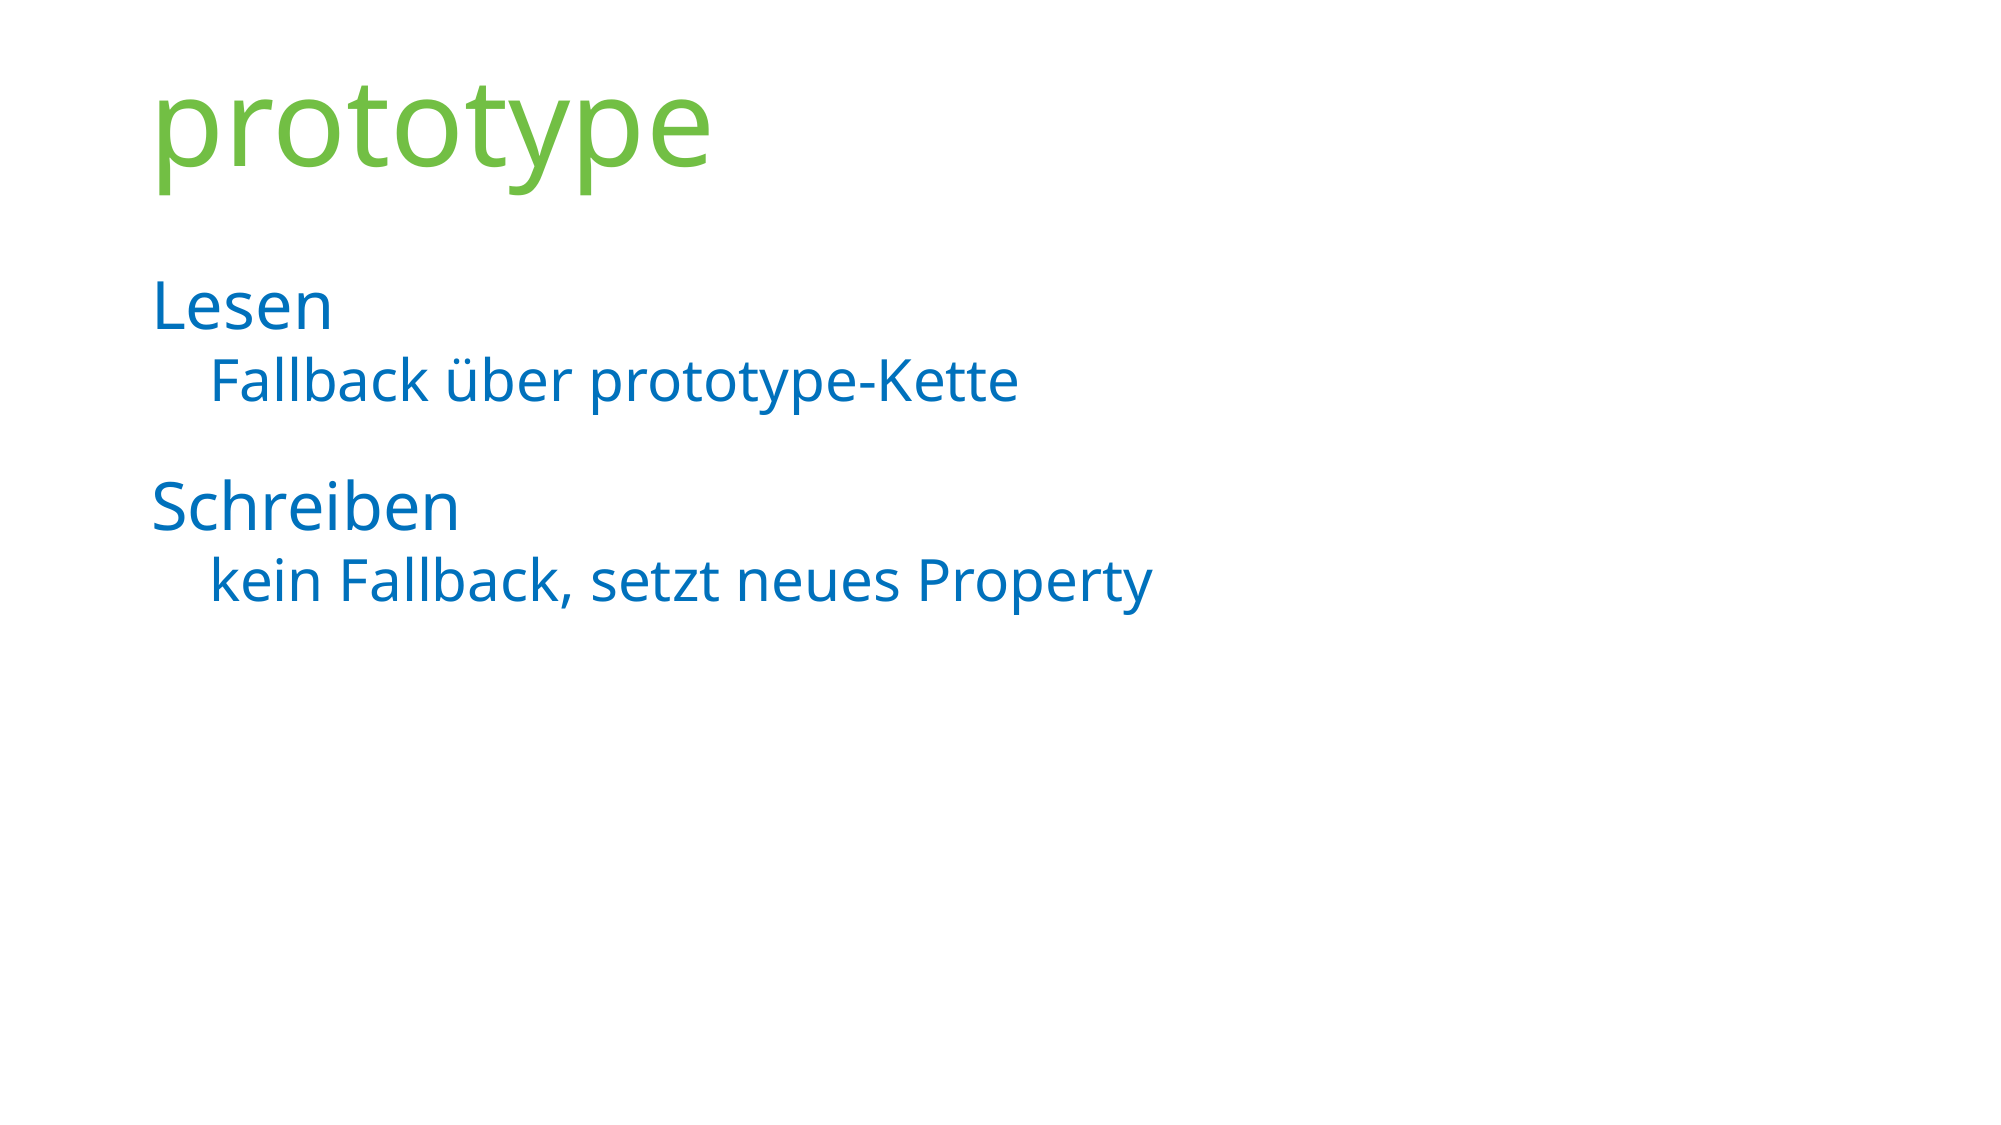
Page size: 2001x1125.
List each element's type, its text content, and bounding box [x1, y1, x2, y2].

title prototype [149, 42, 1945, 192]
list Lesen Fallback über prototype-Kette Schreiben kein Fallback, setzt neues Property [149, 263, 1945, 1125]
